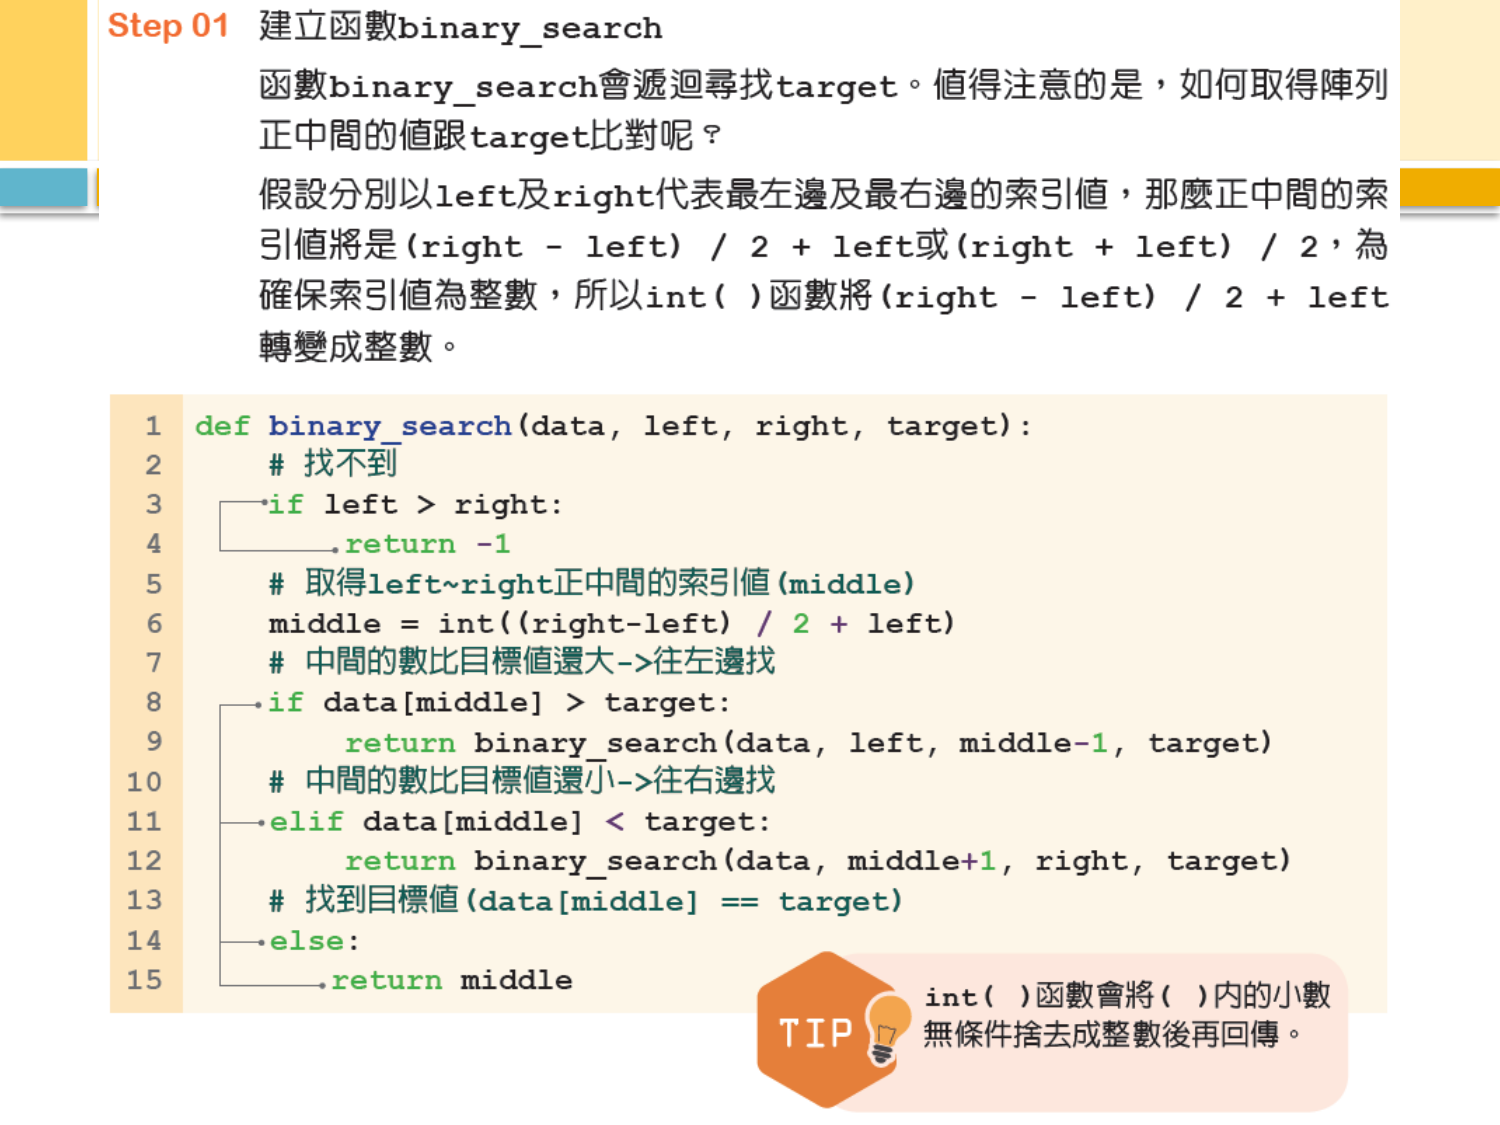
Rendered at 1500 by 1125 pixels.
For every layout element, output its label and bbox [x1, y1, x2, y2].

picture [99, 0, 1401, 1124]
